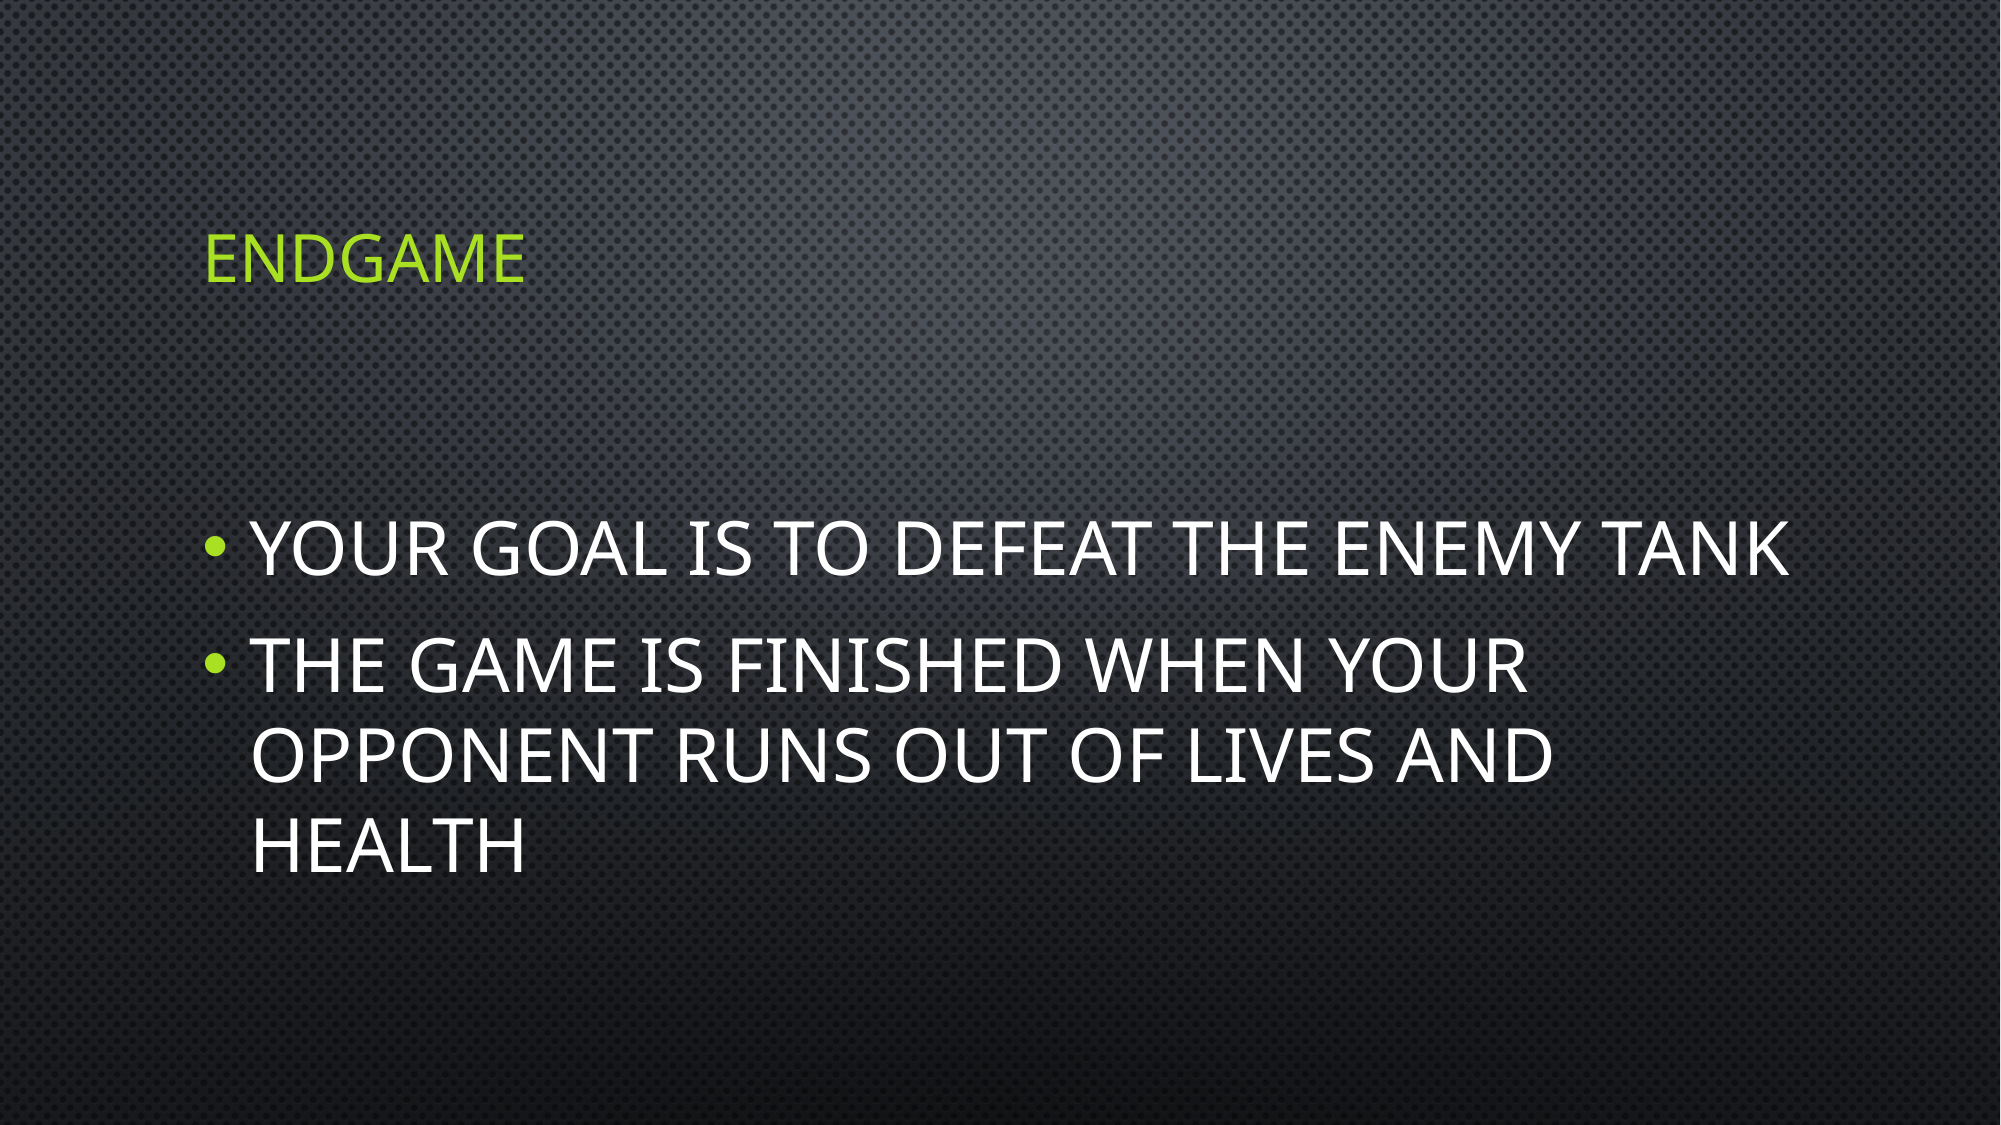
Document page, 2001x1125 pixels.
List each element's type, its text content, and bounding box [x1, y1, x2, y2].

title ENDGAME [187, 99, 1813, 413]
list Your goal is to defeat the enemy tank The game is finished when your opponent runs out of lives and health [187, 437, 1813, 950]
